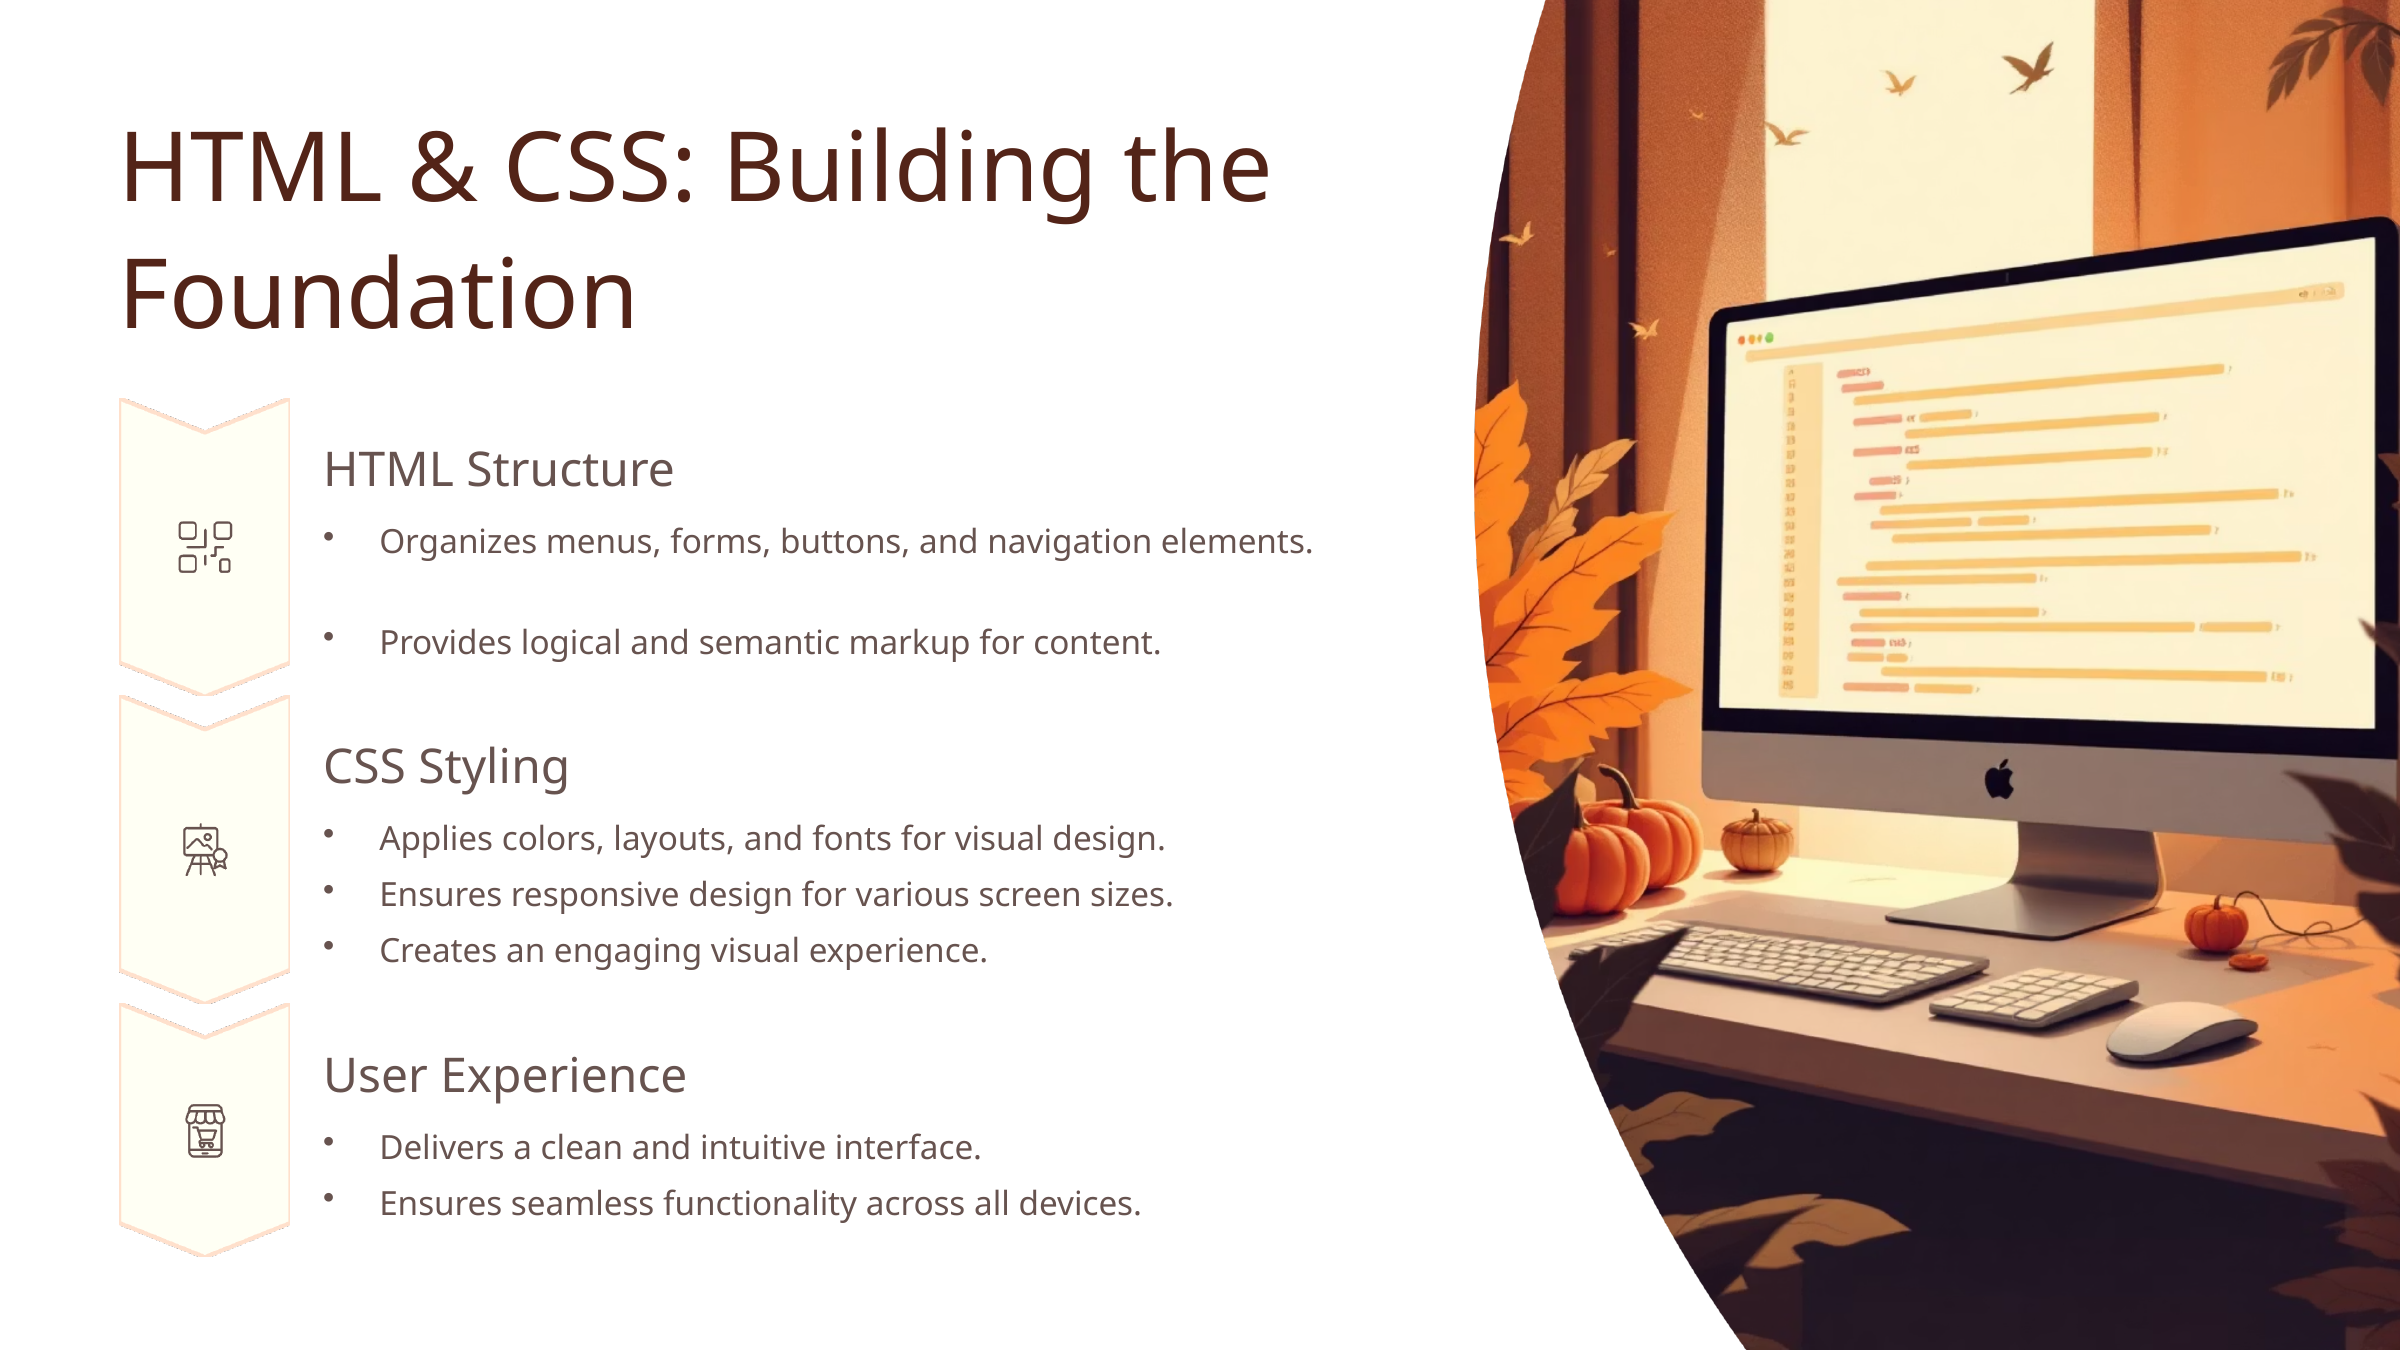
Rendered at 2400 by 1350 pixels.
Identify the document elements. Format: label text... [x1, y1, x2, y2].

text_box CSS Styling [323, 729, 813, 794]
picture [119, 398, 290, 1257]
text_box Applies colors, layouts, and fonts for visual design. [323, 813, 1381, 858]
text_box HTML & CSS: Building the Foundation [119, 93, 1381, 348]
text_box Ensures responsive design for various screen sizes. [323, 869, 1381, 914]
text_box Ensures seamless functionality across all devices. [323, 1178, 1381, 1223]
text_box HTML Structure [323, 432, 813, 497]
text_box Organizes menus, forms, buttons, and navigation elements. [323, 516, 1381, 606]
picture [1454, 0, 2400, 1350]
text_box Delivers a clean and intuitive interface. [323, 1122, 1381, 1167]
text_box User Experience [323, 1038, 813, 1102]
text_box Provides logical and semantic markup for content. [323, 617, 1381, 662]
text_box Creates an engaging visual experience. [323, 925, 1381, 970]
